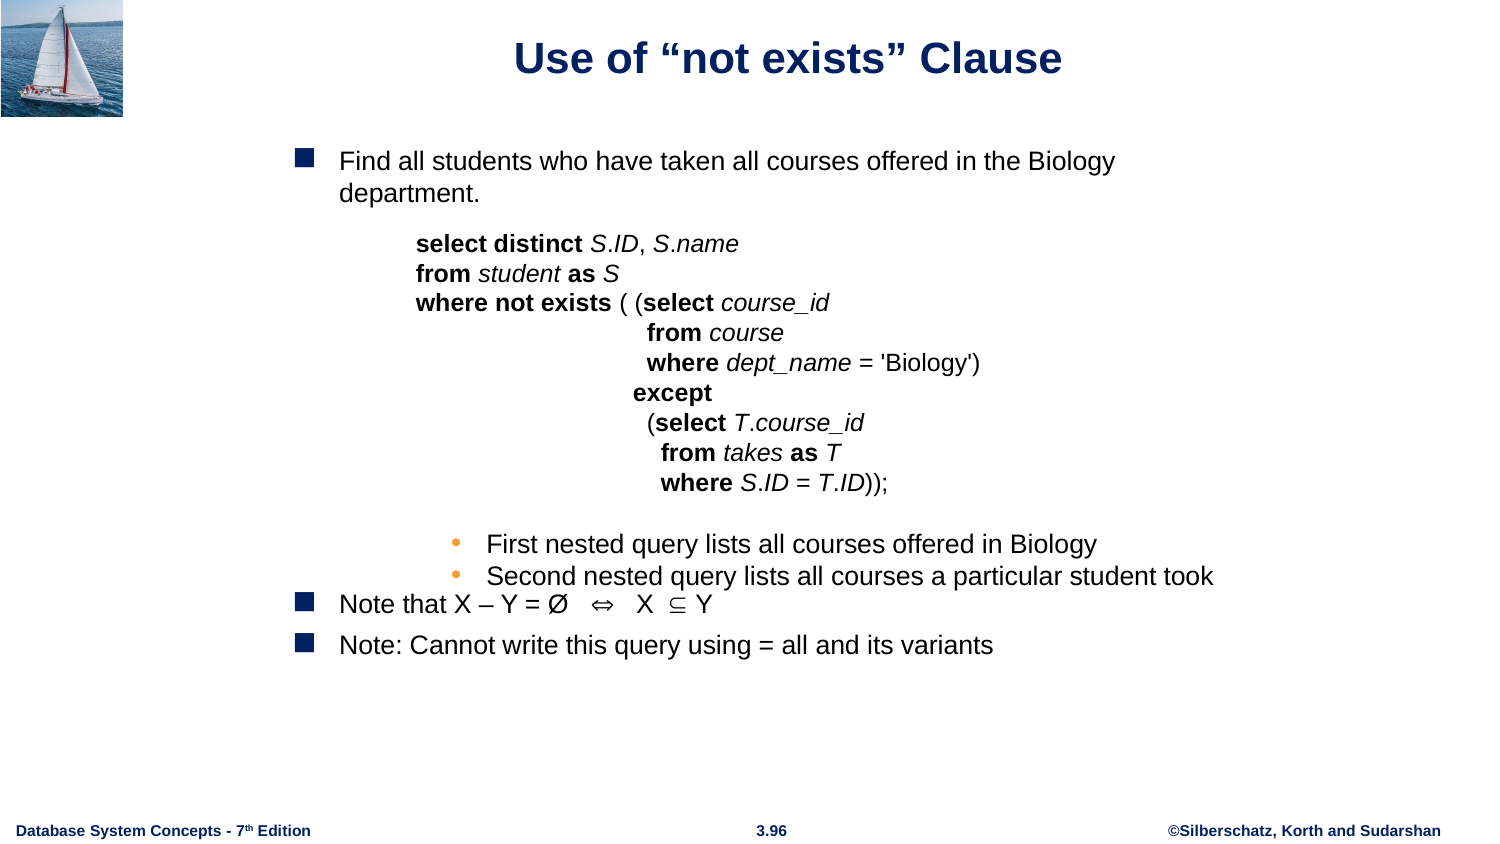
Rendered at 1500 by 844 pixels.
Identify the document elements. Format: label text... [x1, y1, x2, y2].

text_box select distinct S.ID, S.name from student as S where not exists ( (select course_id from course where dept_name = 'Biology') except (select T.course_id from takes as T where S.ID = T.ID)); First nested query lists all courses offered in Biology Second nested query lists all courses a particular student took [401, 219, 1242, 660]
list Find all students who have taken all courses offered in the Biology department. Note that X – Y = Ø  X Y Note: Cannot write this query using = all and its variants [282, 136, 1214, 704]
title Use of “not exists” Clause [125, 14, 1452, 90]
picture [0, 0, 123, 117]
